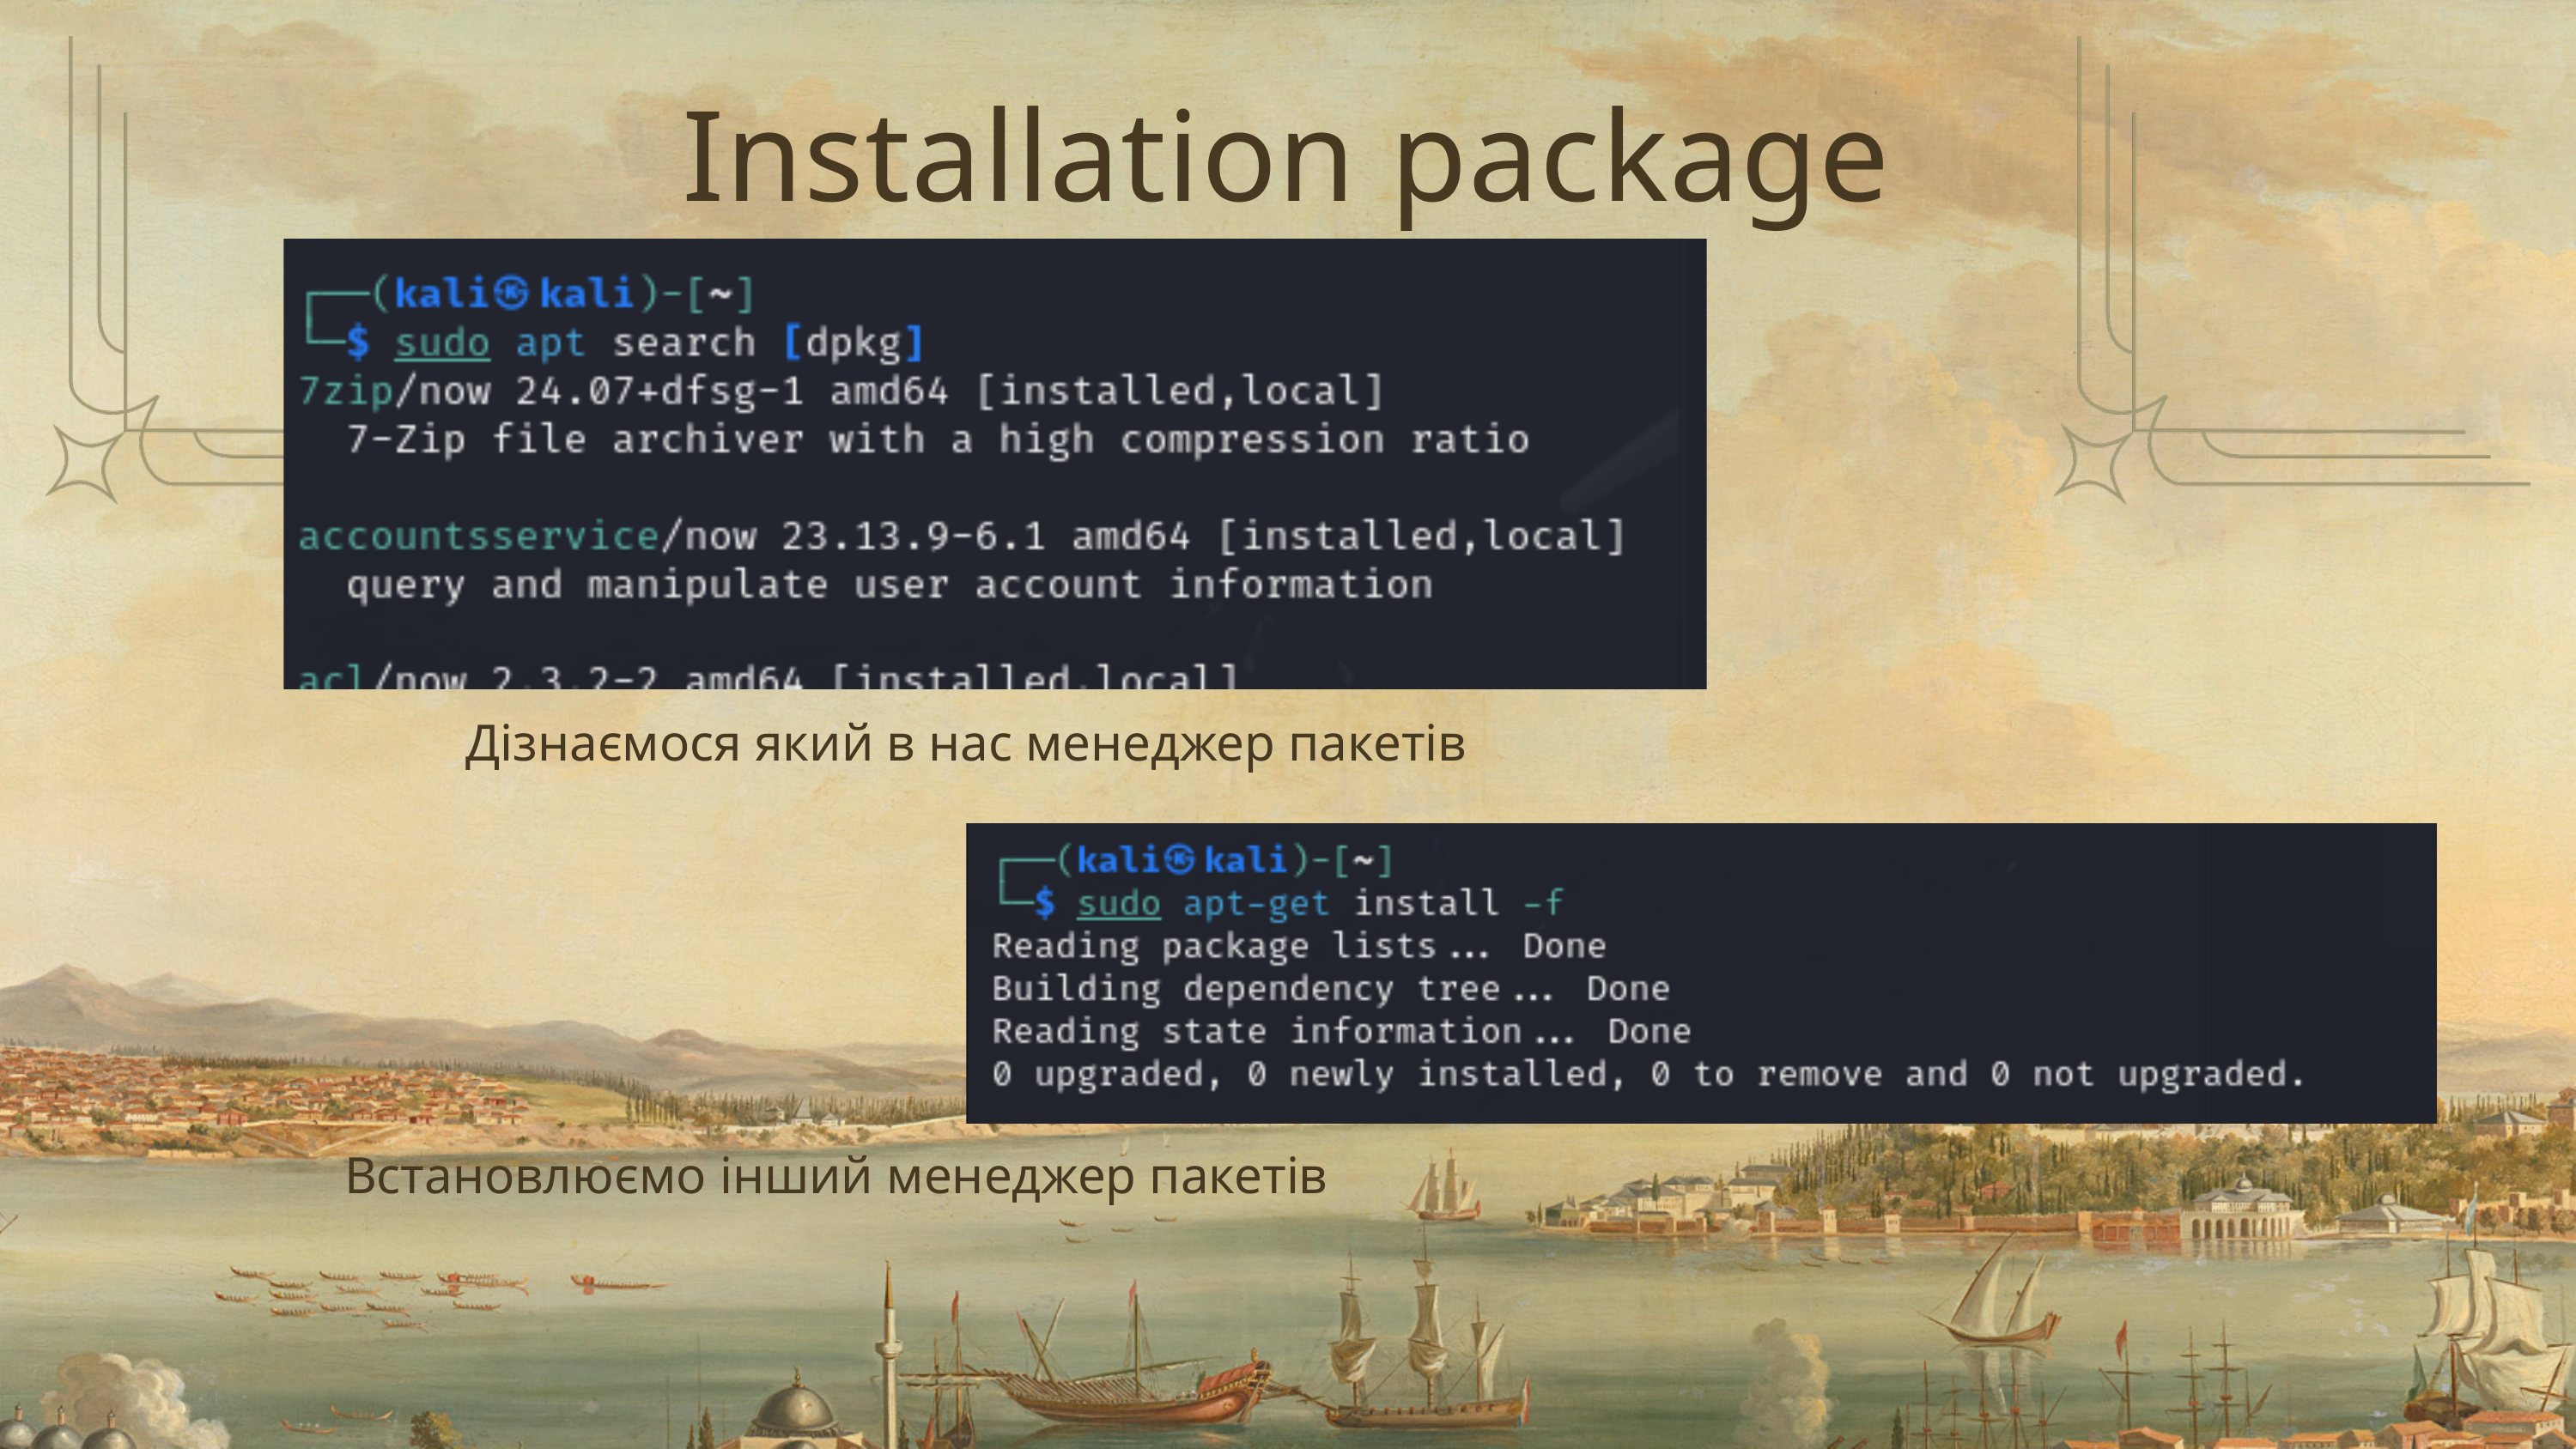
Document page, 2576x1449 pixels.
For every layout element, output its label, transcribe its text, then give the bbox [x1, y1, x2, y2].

text_box Дізнаємося який в нас менеджер пакетів [413, 700, 1519, 771]
text_box [45, 36, 523, 505]
text_box Installation package manager #1 [652, 48, 1923, 404]
text_box [0, 0, 2576, 1449]
text_box [966, 823, 2437, 1124]
text_box [283, 239, 1707, 689]
text_box [2053, 36, 2531, 505]
text_box Встановлюємо інший менеджер пакетів [283, 1133, 1389, 1204]
